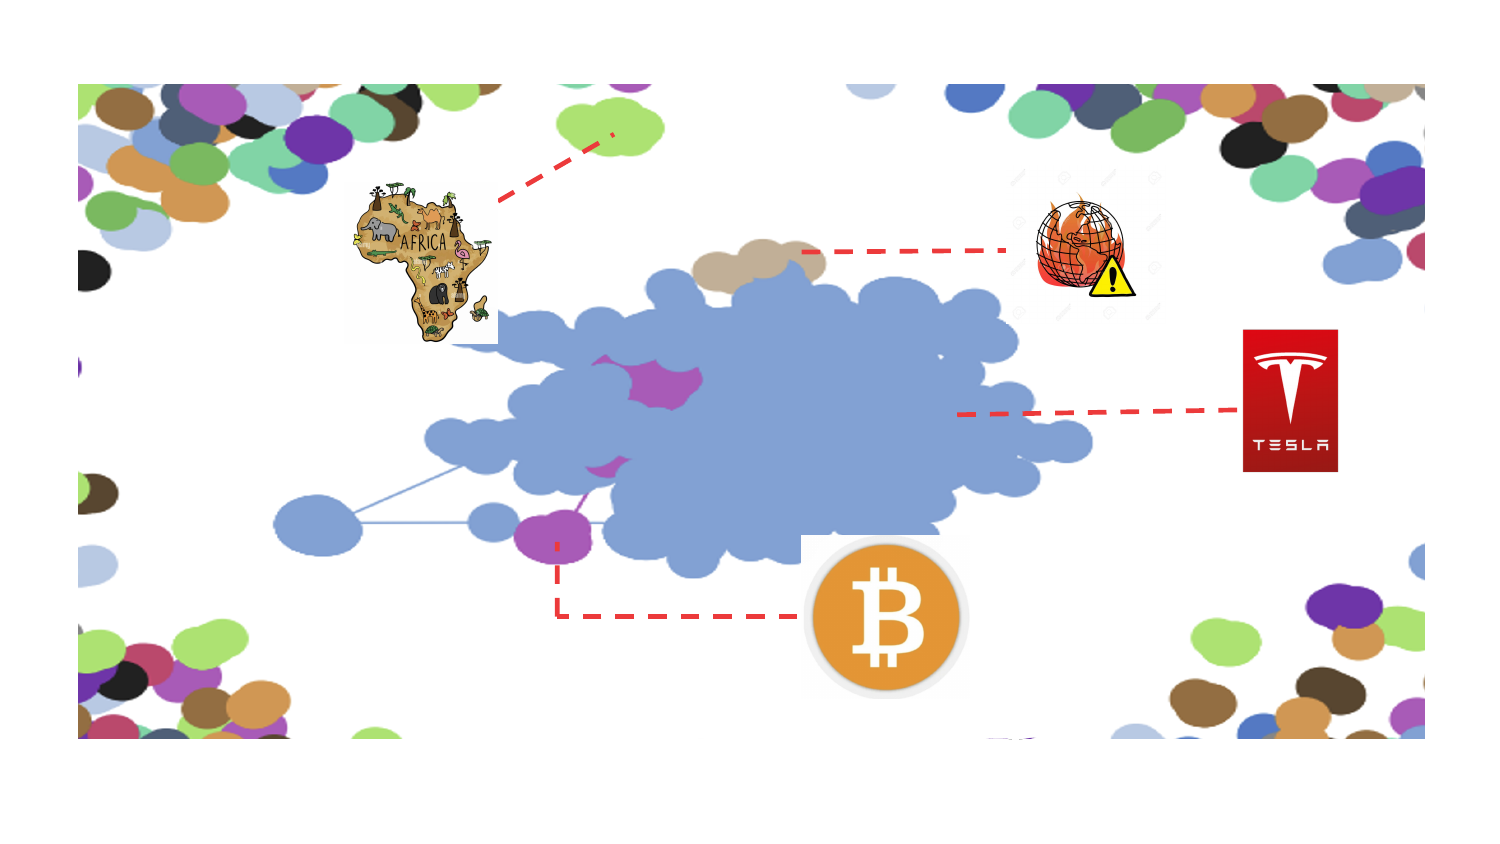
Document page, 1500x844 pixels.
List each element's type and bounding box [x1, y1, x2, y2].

text_box [497, 133, 615, 202]
text_box [801, 249, 1001, 253]
picture [78, 84, 1426, 741]
text_box [957, 409, 1192, 415]
